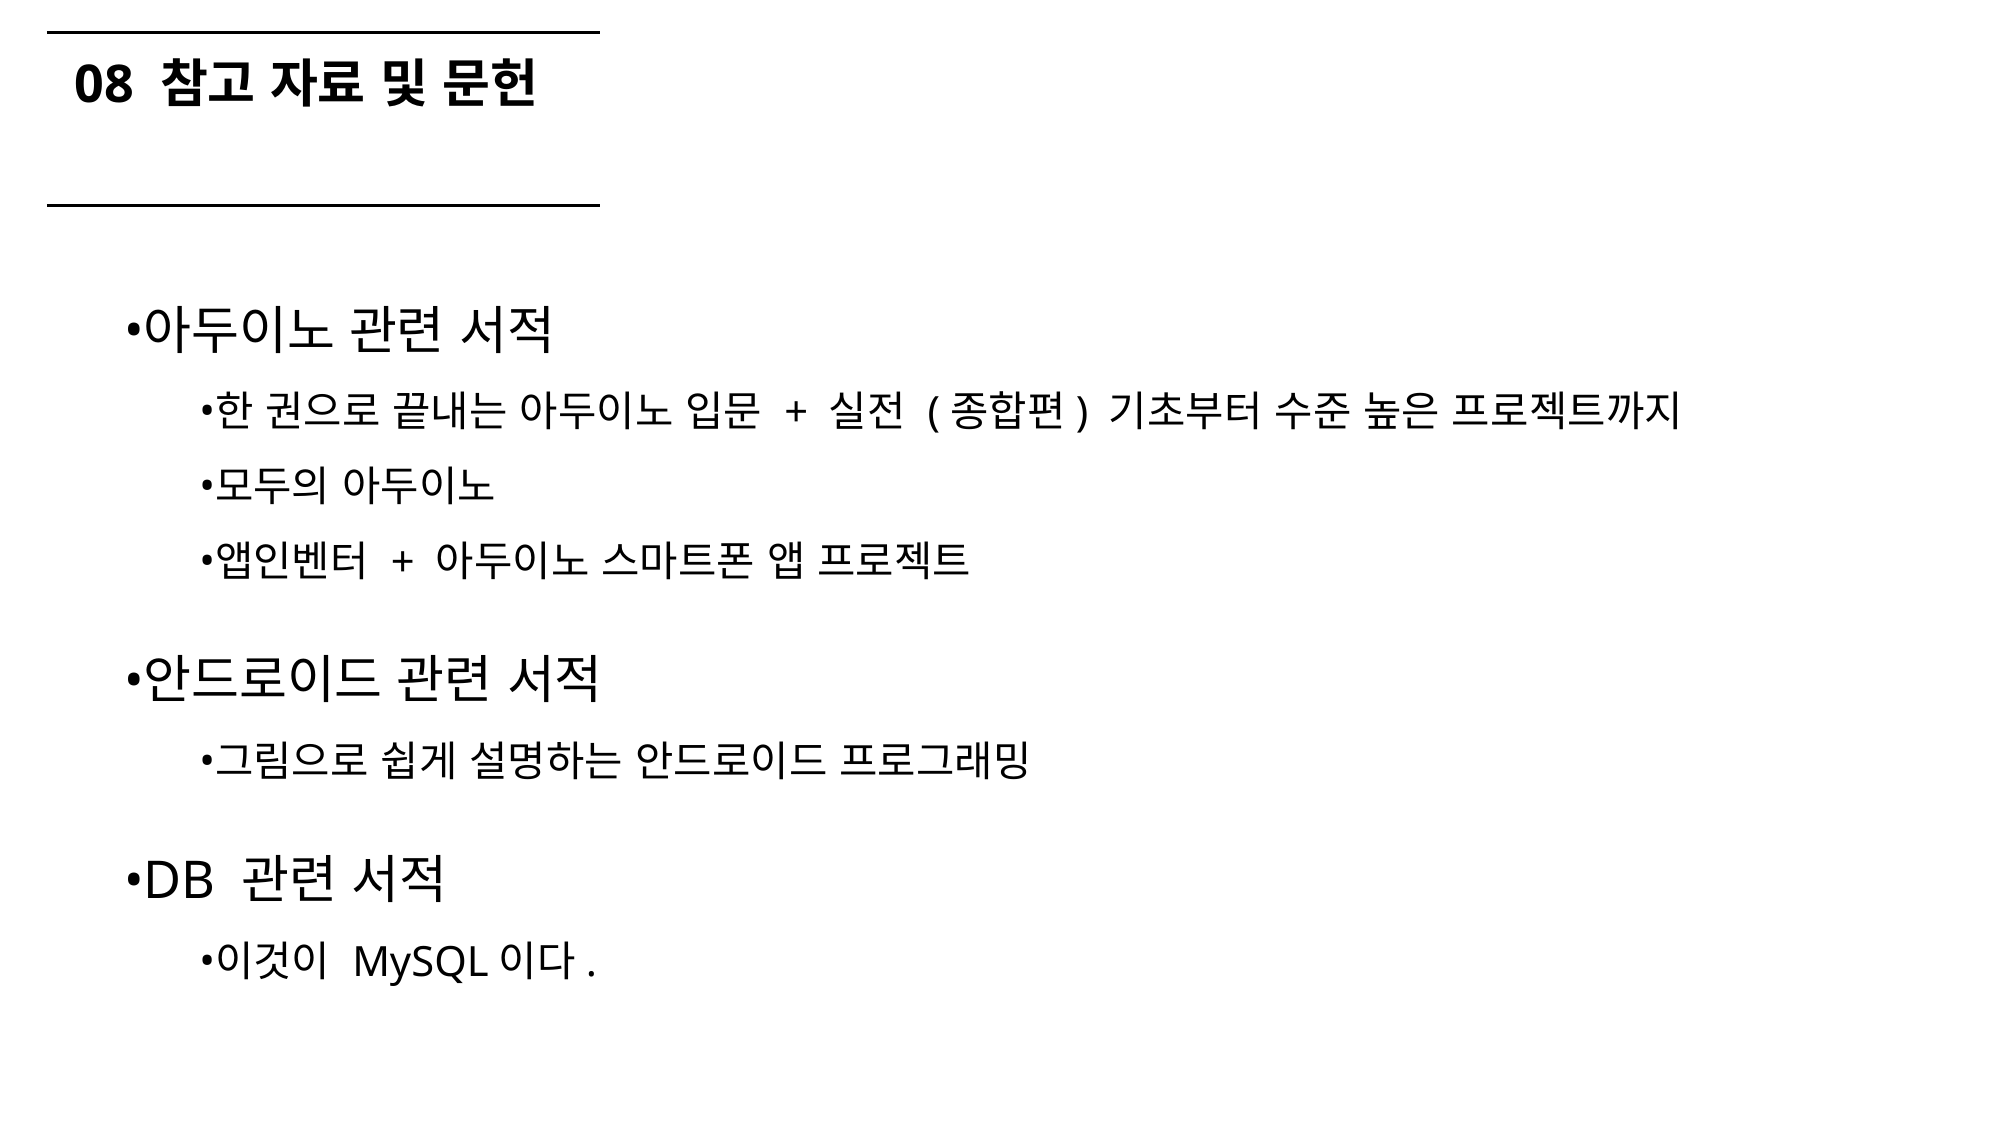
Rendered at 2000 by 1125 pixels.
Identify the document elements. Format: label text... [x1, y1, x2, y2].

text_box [46, 31, 601, 207]
text_box 아두이노 관련 서적 한 권으로 끝내는 아두이노 입문 + 실전 (종합편) 기초부터 수준 높은 프로젝트까지 모두의 아두이노 앱인벤터 + 아두이노 스마트폰 앱 프로젝트 안드로이드 관련 서적 그림으로 쉽게 설명하는 안드로이드 프로그래밍 DB 관련 서적 이것이 MySQL이다. [109, 227, 1878, 992]
